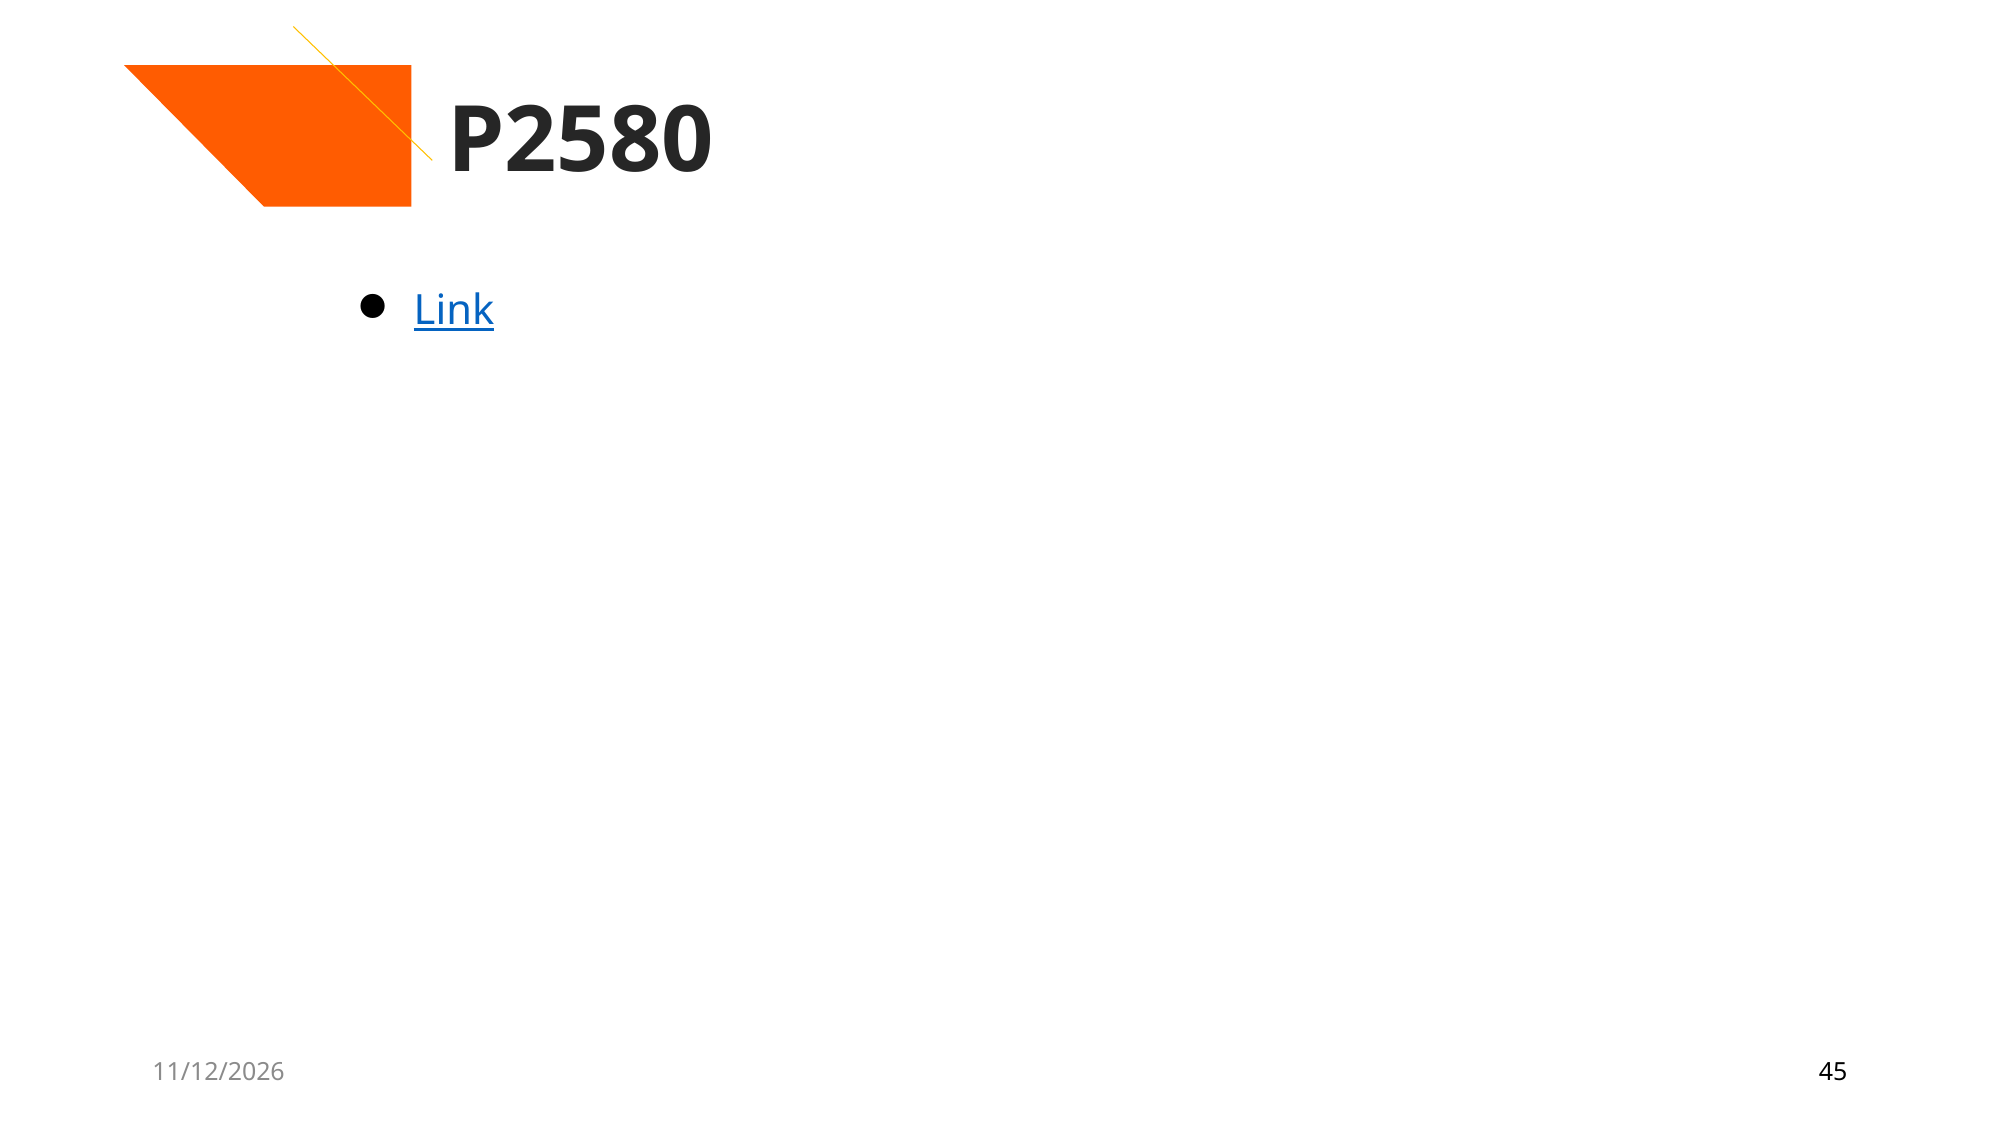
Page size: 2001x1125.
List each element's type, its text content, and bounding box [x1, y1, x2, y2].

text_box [124, 26, 433, 207]
text_box P2580 [433, 72, 1176, 198]
slide_number 45 [1412, 1042, 1863, 1103]
text_box Link [342, 249, 1753, 348]
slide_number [137, 1042, 588, 1103]
